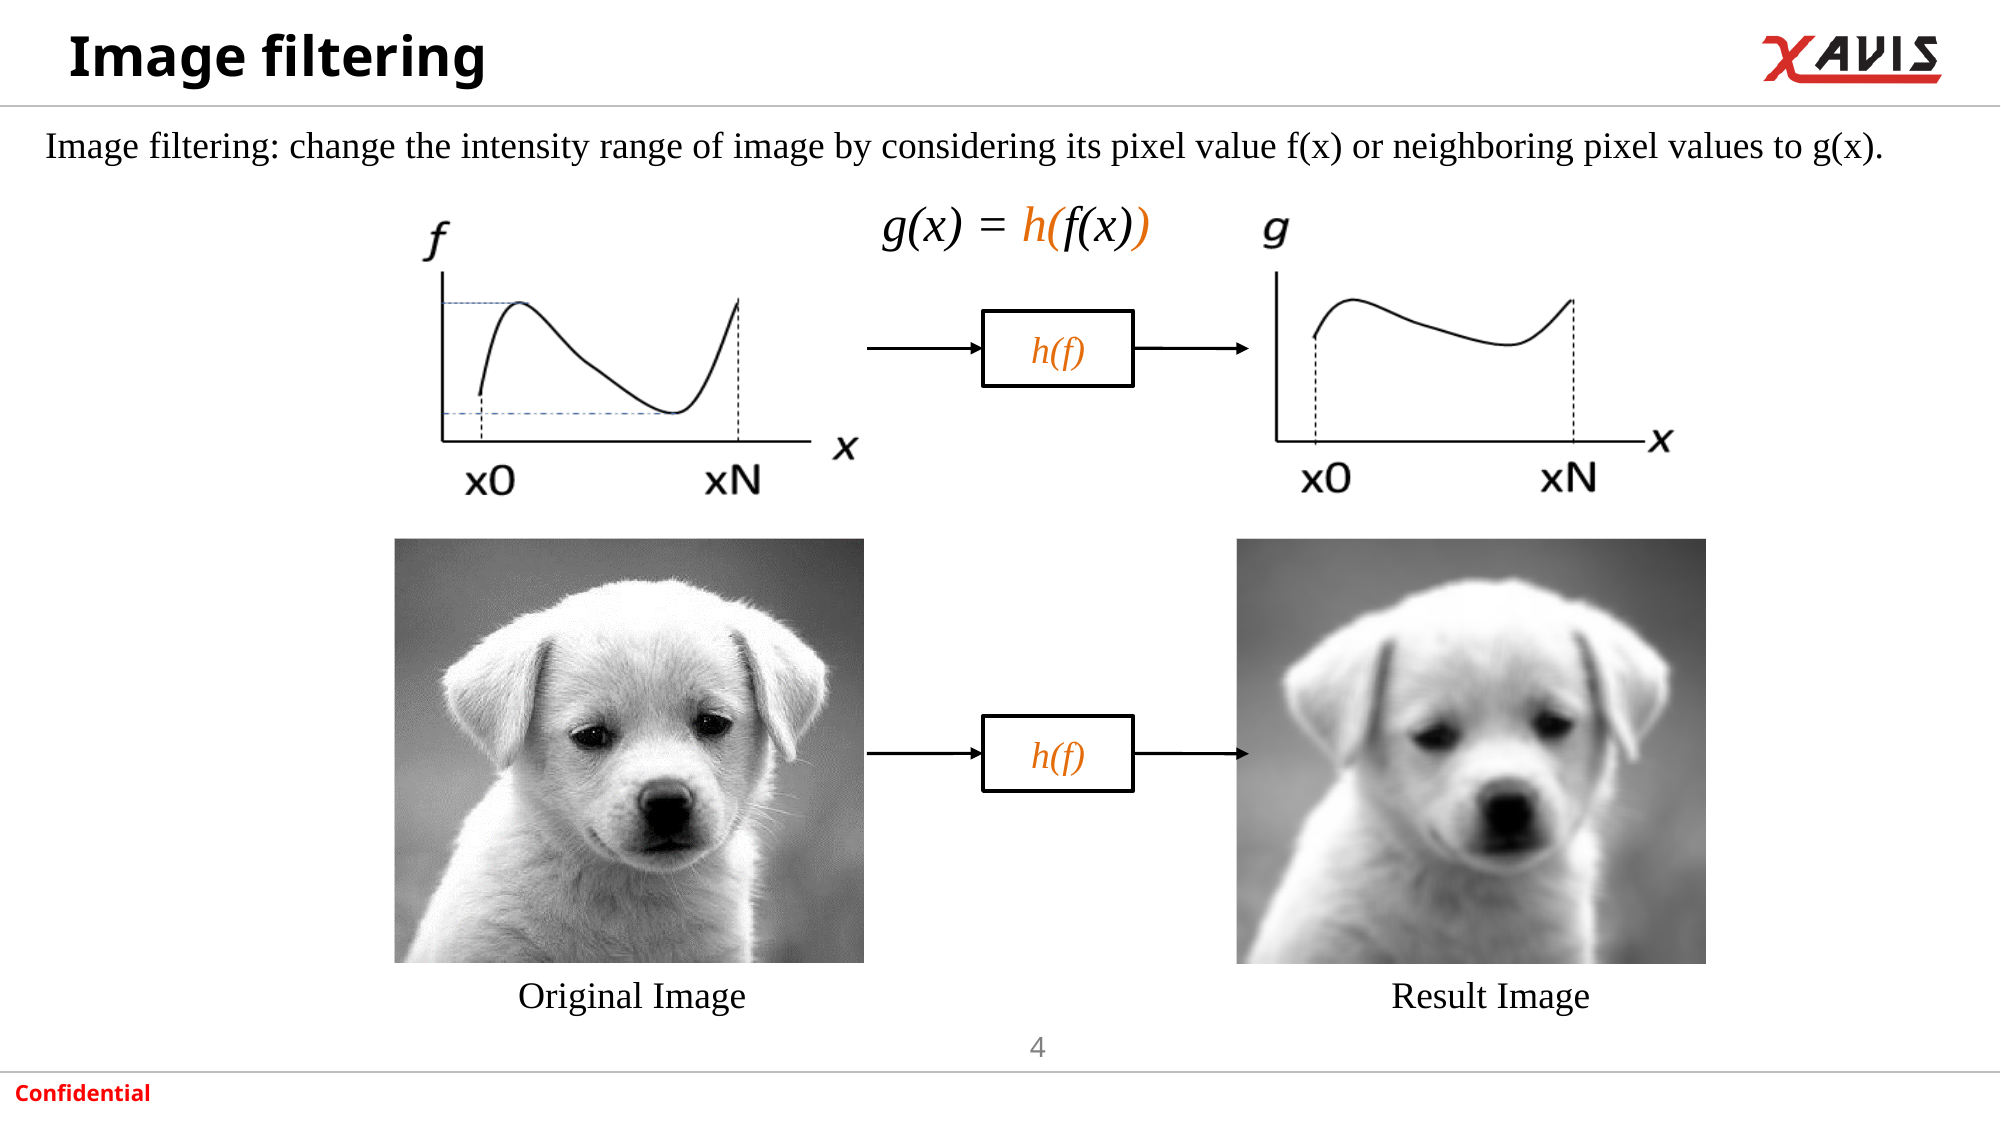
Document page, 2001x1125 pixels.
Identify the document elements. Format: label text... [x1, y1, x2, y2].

text_box g(x) = h(f(x)) [869, 218, 1231, 259]
picture [1756, 26, 1946, 89]
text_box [394, 181, 864, 537]
title Image filtering [55, 23, 1270, 85]
text_box h(f) [981, 714, 1135, 793]
text_box h(f) [981, 309, 1135, 388]
text_box Image filtering: change the intensity range of image by considering its pixel value f(x) or neighboring pixel values to g(x). [30, 113, 2000, 218]
text_box Result Image [1360, 972, 1622, 1023]
picture [394, 538, 864, 963]
picture [1236, 182, 1706, 964]
text_box Original Image [501, 972, 763, 1023]
